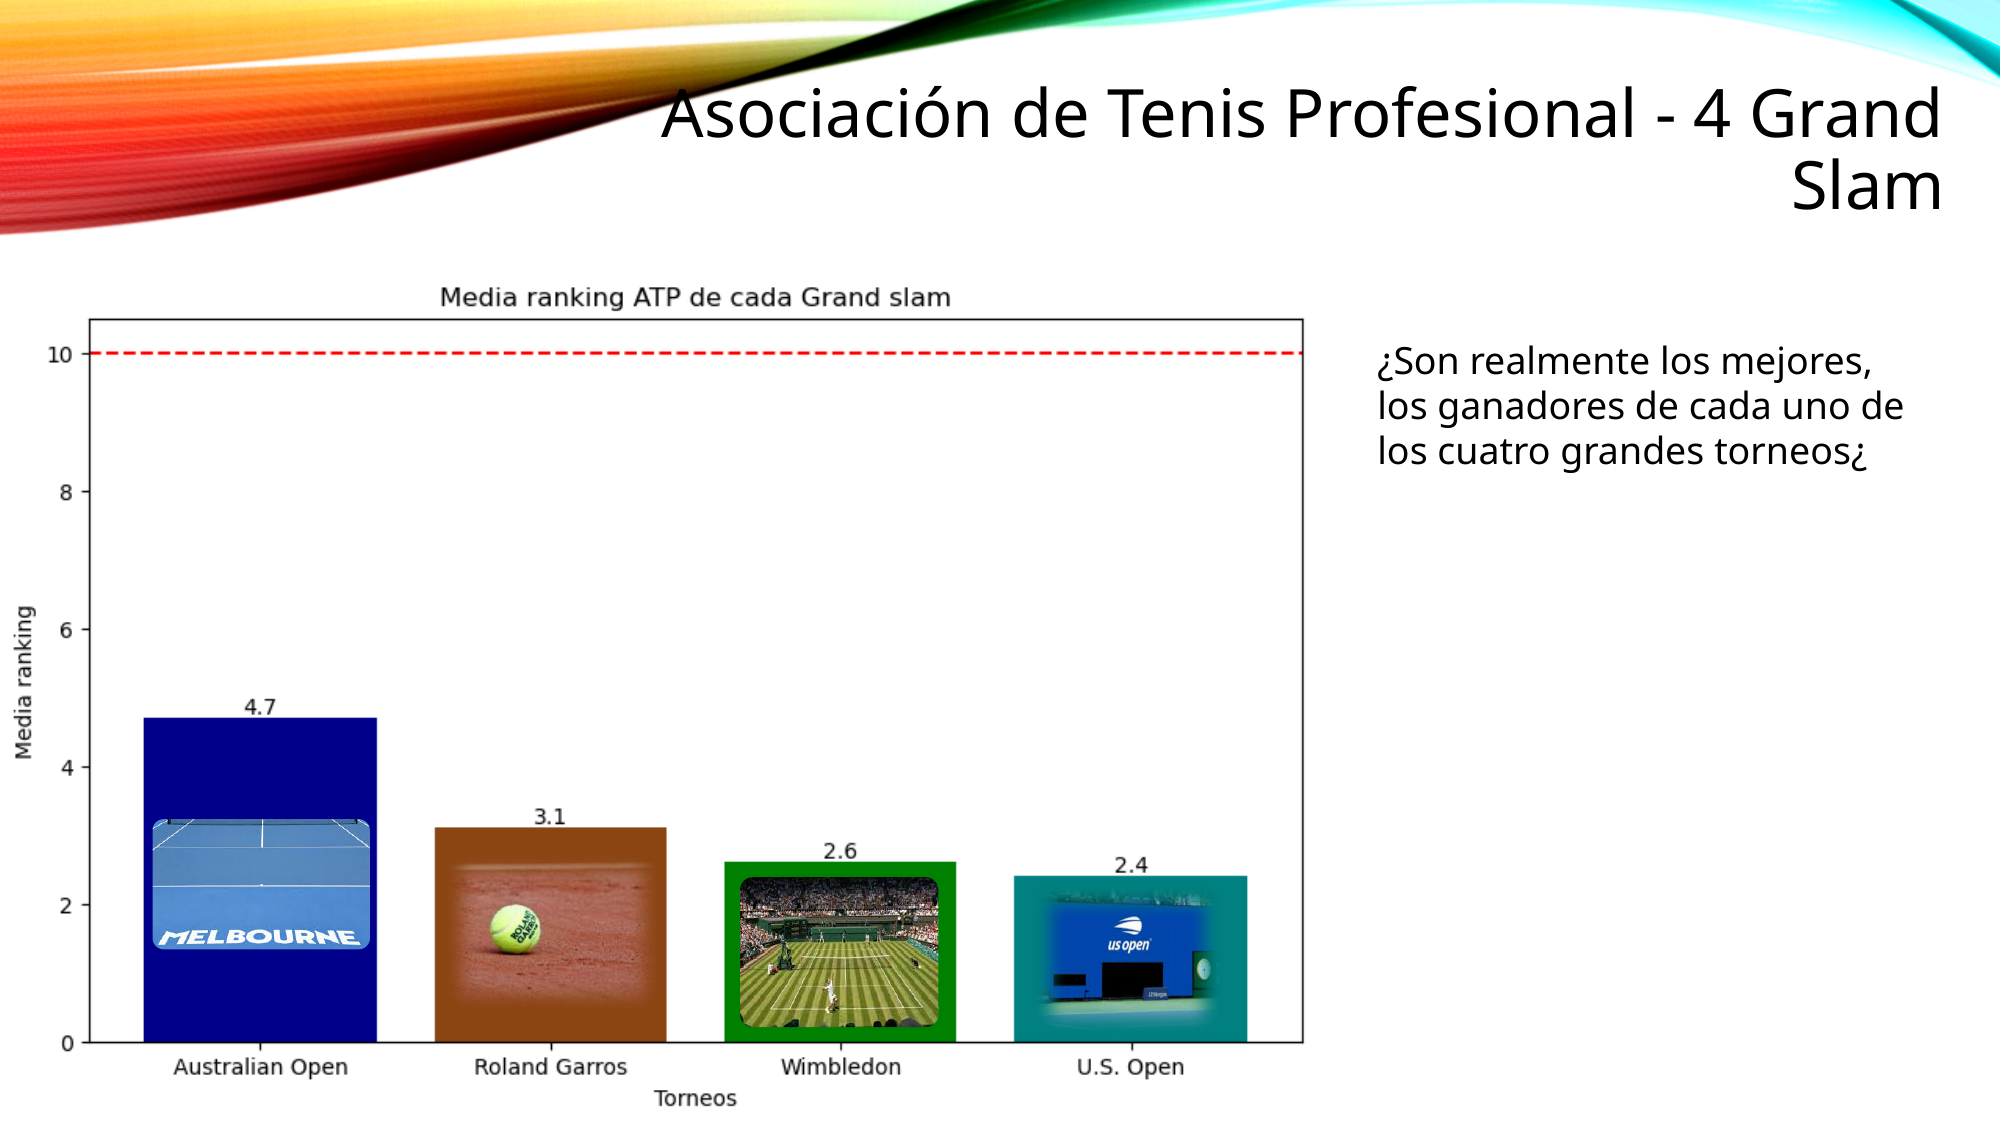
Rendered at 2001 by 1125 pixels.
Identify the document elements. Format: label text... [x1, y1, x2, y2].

picture [0, 272, 1318, 1125]
text_box ¿Son realmente los mejores, los ganadores de cada uno de los cuatro grandes torneos¿ [1362, 329, 1940, 480]
title Asociación de Tenis Profesional - 4 Grand Slam [547, 45, 1961, 258]
picture [0, 0, 2000, 237]
